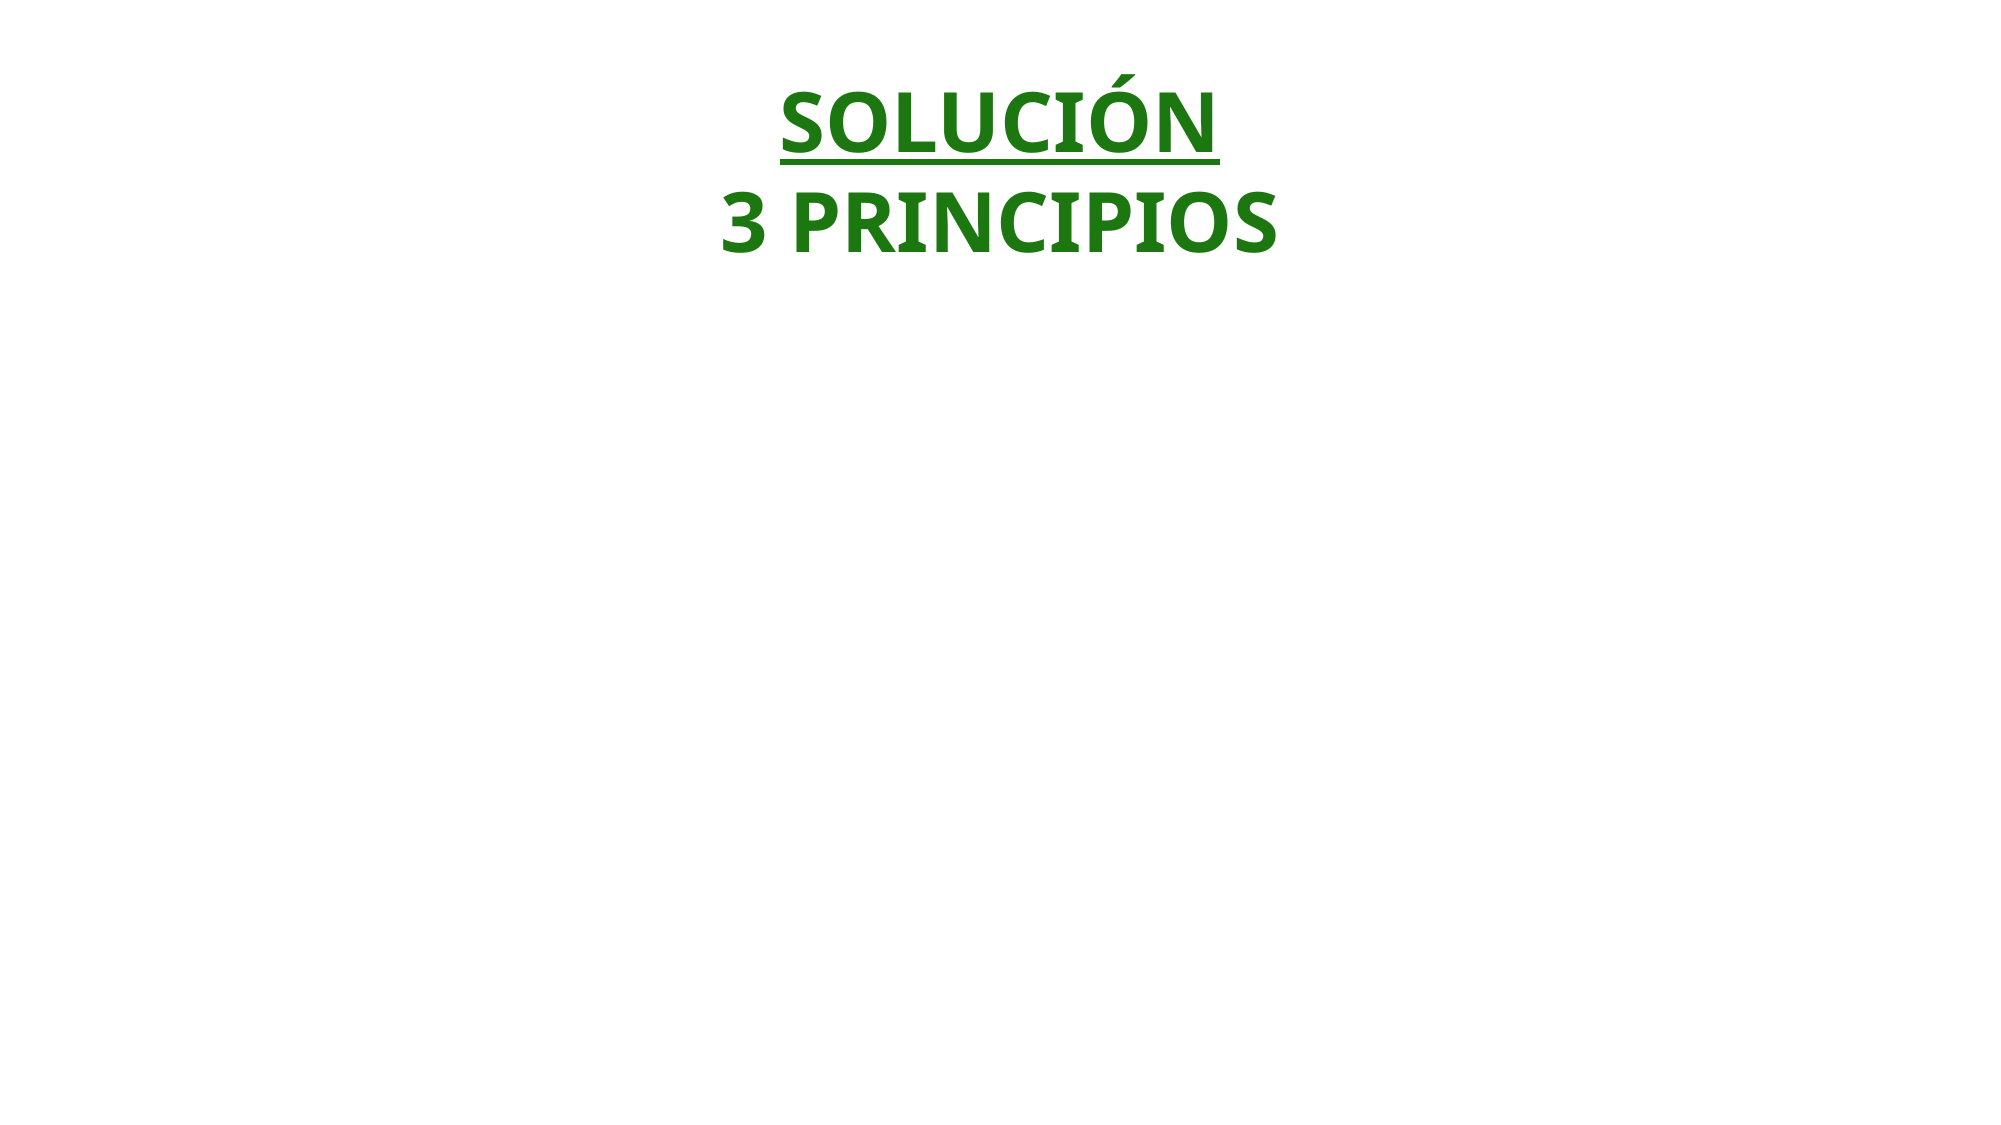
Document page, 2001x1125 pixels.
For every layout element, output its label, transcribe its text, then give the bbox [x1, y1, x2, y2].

text_box SOLUCIÓN 3 PRINCIPIOS [128, 61, 1872, 277]
